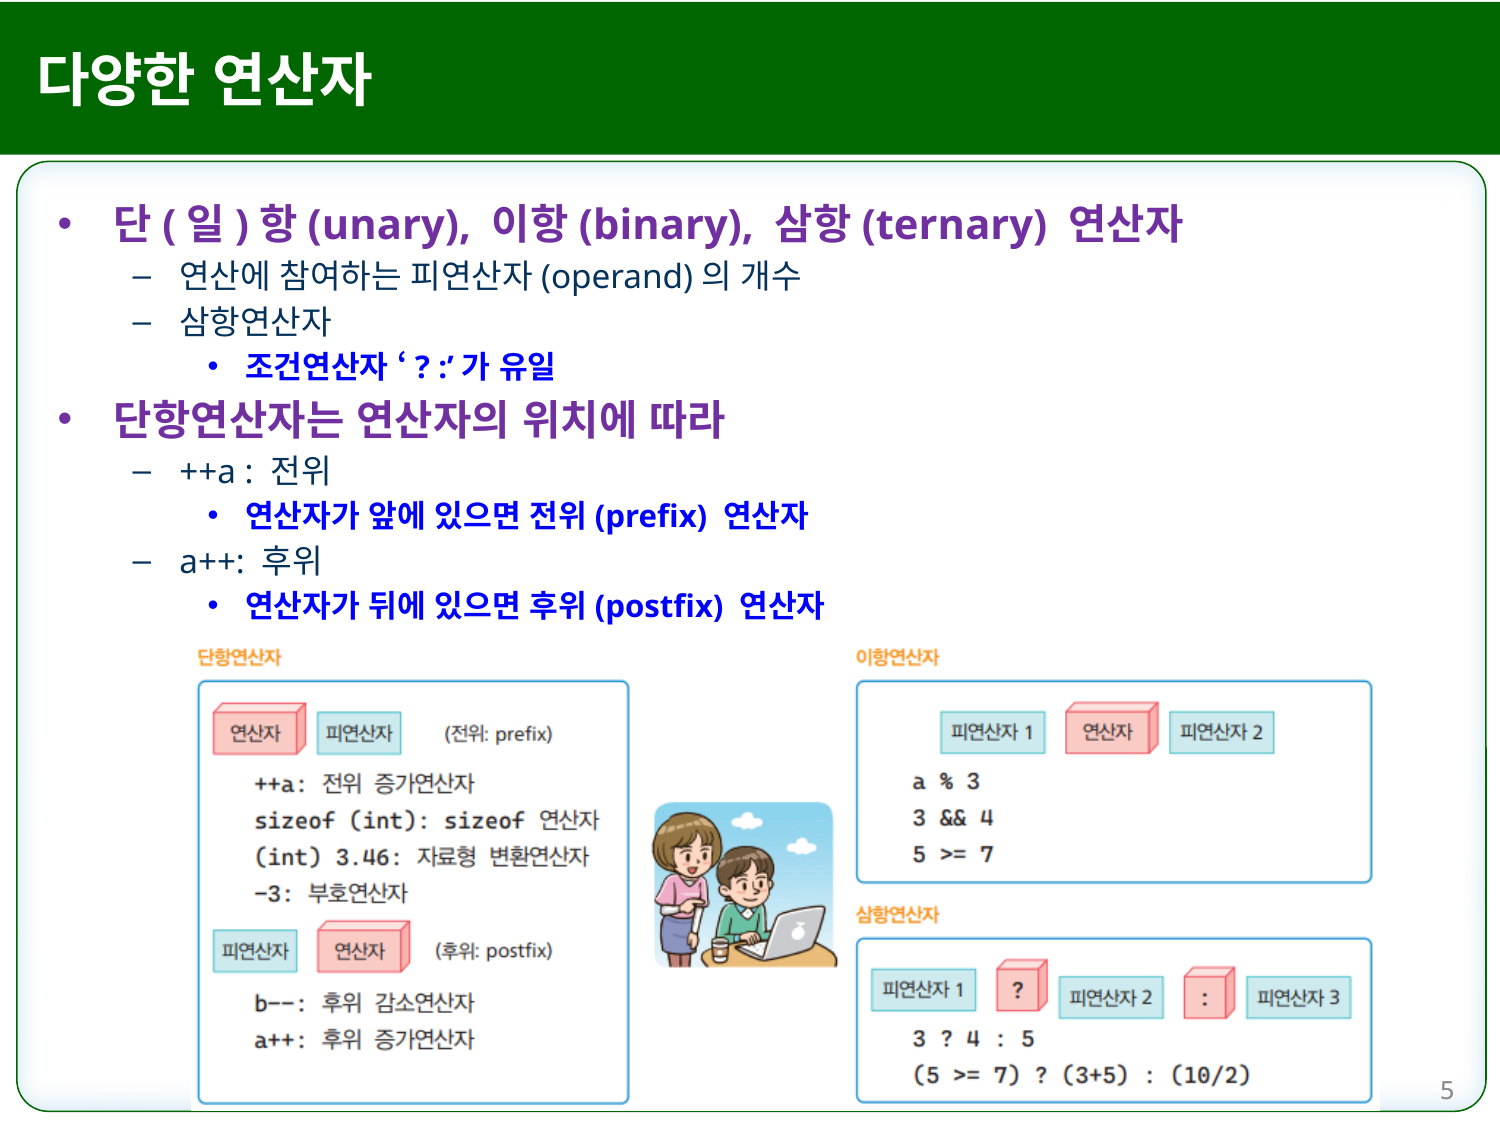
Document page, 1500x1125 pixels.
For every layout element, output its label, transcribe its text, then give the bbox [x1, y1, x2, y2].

slide_number 5 [1385, 1071, 1470, 1112]
title 다양한 연산자 [21, 40, 1476, 115]
list 단(일)항(unary), 이항(binary), 삼항(ternary) 연산자 연산에 참여하는 피연산자(operand)의 개수 삼항연산자 조건연산자 ‘? :’가 유일 단항연산자는 연산자의 위치에 따라 ++a : 전위 연산자가 앞에 있으면 전위(prefix) 연산자 a++: 후위 연산자가 뒤에 있으면 후위(postfix) 연산자 [42, 190, 1454, 1065]
picture [191, 640, 1380, 1112]
